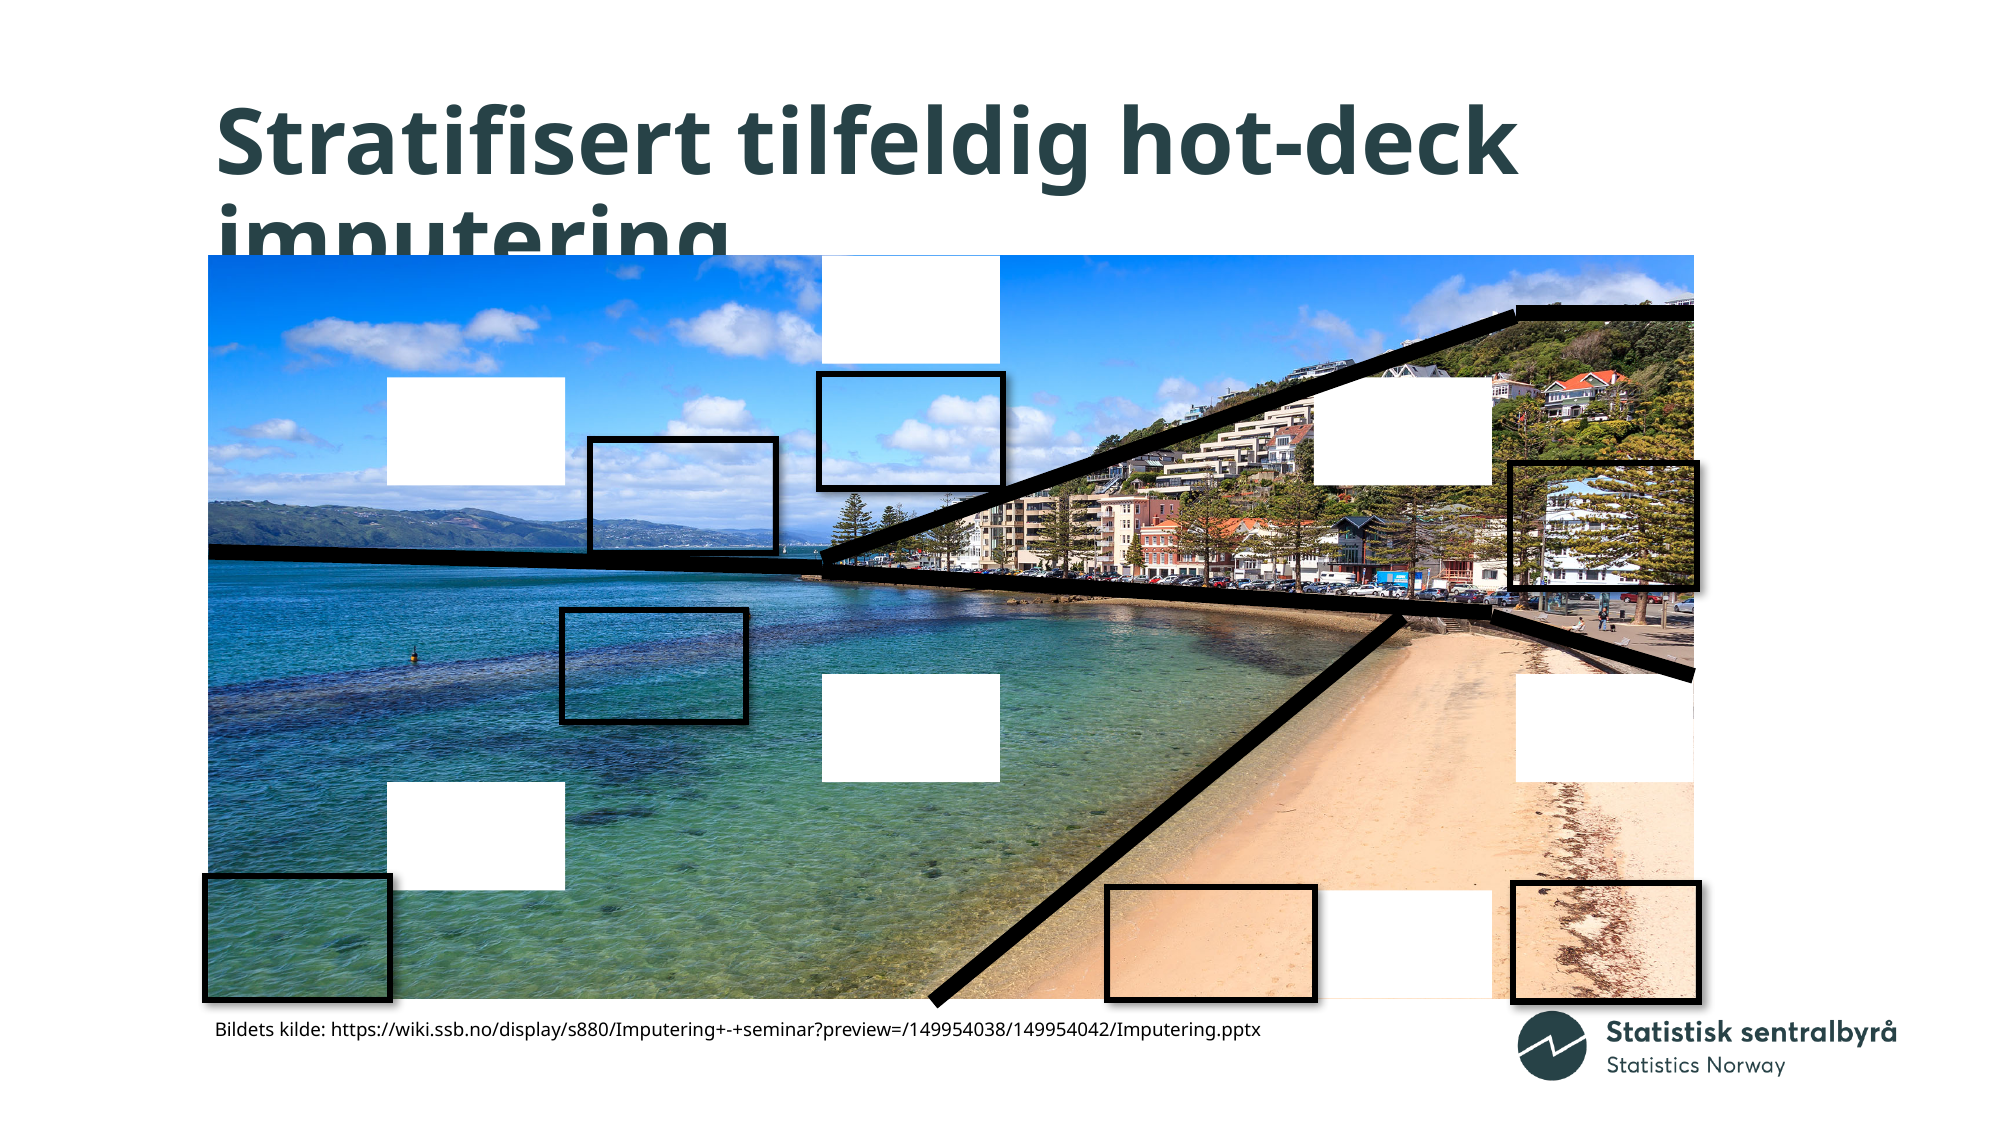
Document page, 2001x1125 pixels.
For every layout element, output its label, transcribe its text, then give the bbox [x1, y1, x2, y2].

picture [822, 377, 1001, 486]
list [208, 255, 1694, 312]
picture [1513, 466, 1694, 586]
picture [1515, 886, 1696, 999]
picture [565, 612, 744, 720]
title Stratifisert tilfeldig hot-deck imputering [200, 90, 1784, 306]
picture [1110, 890, 1312, 997]
picture [1503, 995, 2000, 1125]
text_box Bildets kilde: https://wiki.ssb.no/display/s880/Imputering+-+seminar?preview=/149954038/149954042/Imputering.pptx [200, 1009, 1446, 1047]
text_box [208, 312, 1694, 1003]
picture [592, 442, 773, 550]
picture [208, 878, 388, 997]
